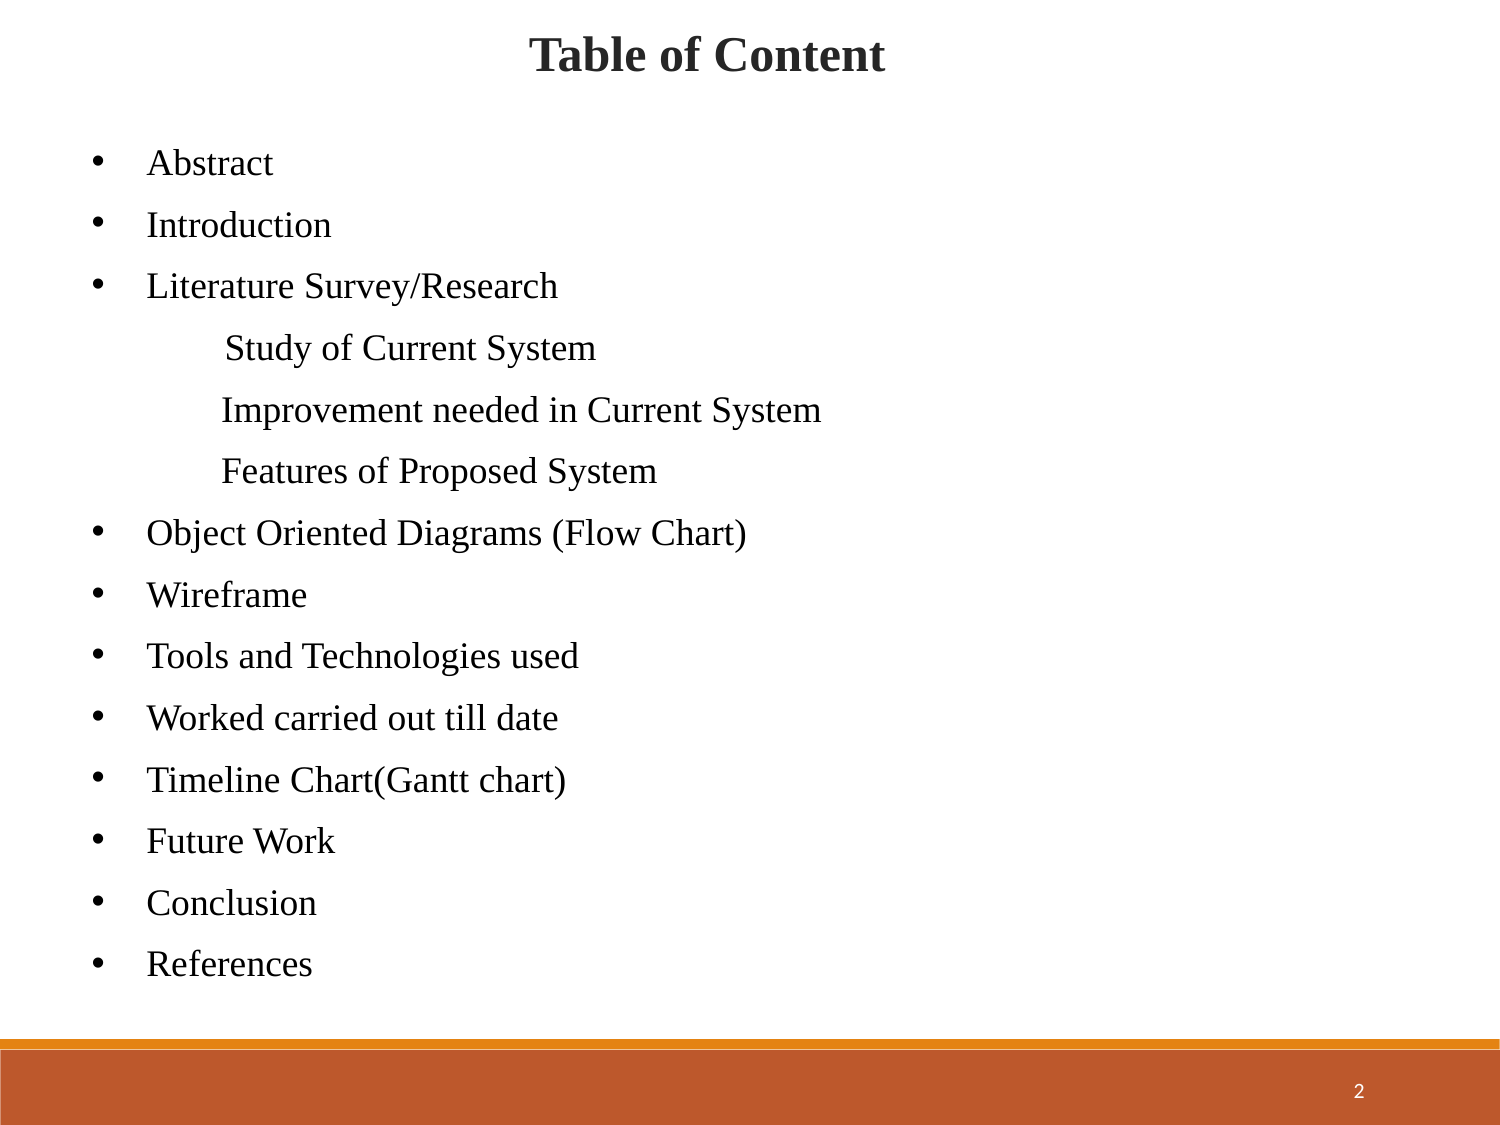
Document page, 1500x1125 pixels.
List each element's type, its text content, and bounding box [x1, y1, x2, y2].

text_box Abstract Introduction Literature Survey/Research Study of Current System Improvement needed in Current System Features of Proposed System Object Oriented Diagrams (Flow Chart) Wireframe Tools and Technologies used Worked carried out till date Timeline Chart(Gantt chart) Future Work Conclusion References [88, 111, 1486, 985]
text_box Table of Content [323, 13, 1118, 111]
slide_number 2 [1218, 1059, 1380, 1120]
